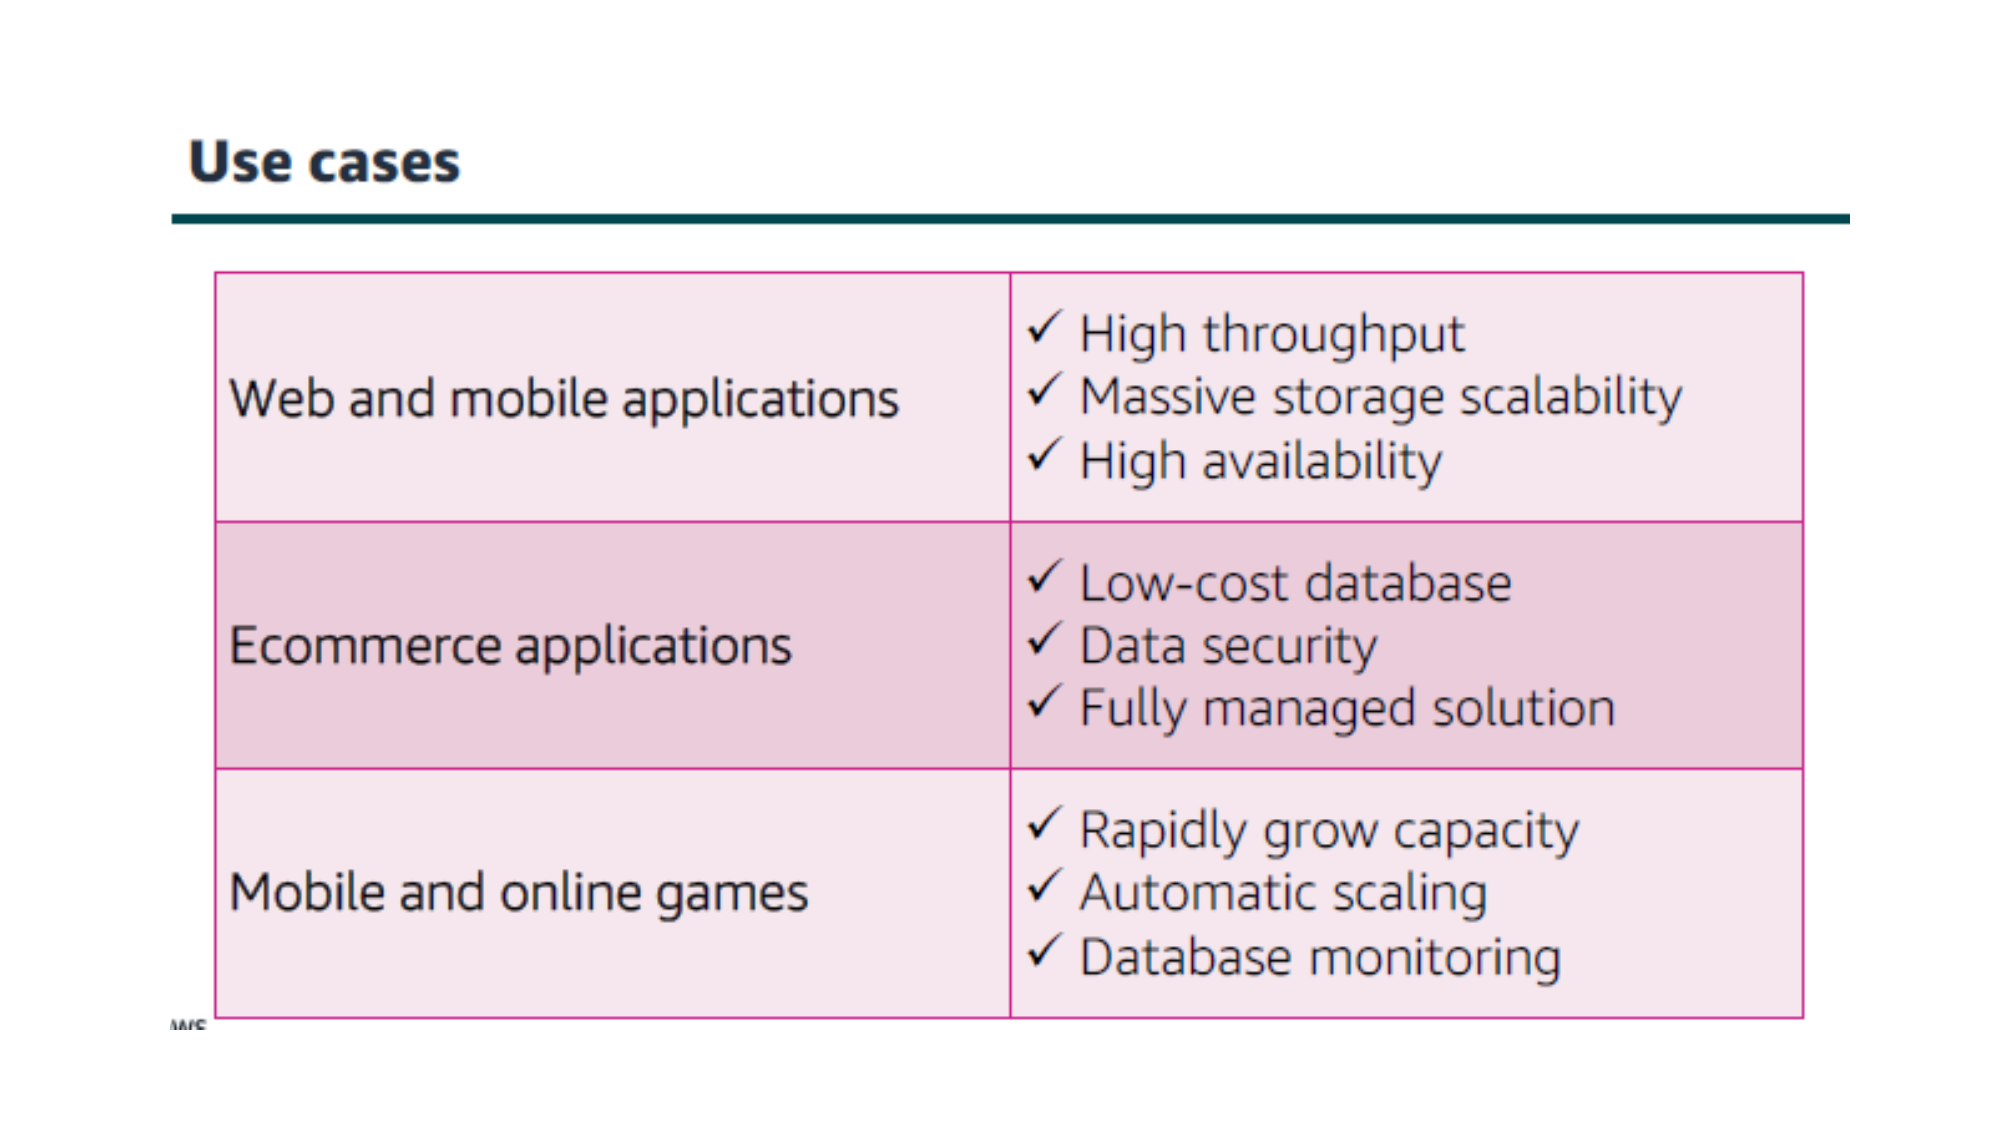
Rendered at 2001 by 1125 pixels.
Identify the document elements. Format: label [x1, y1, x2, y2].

picture [170, 105, 1850, 1030]
